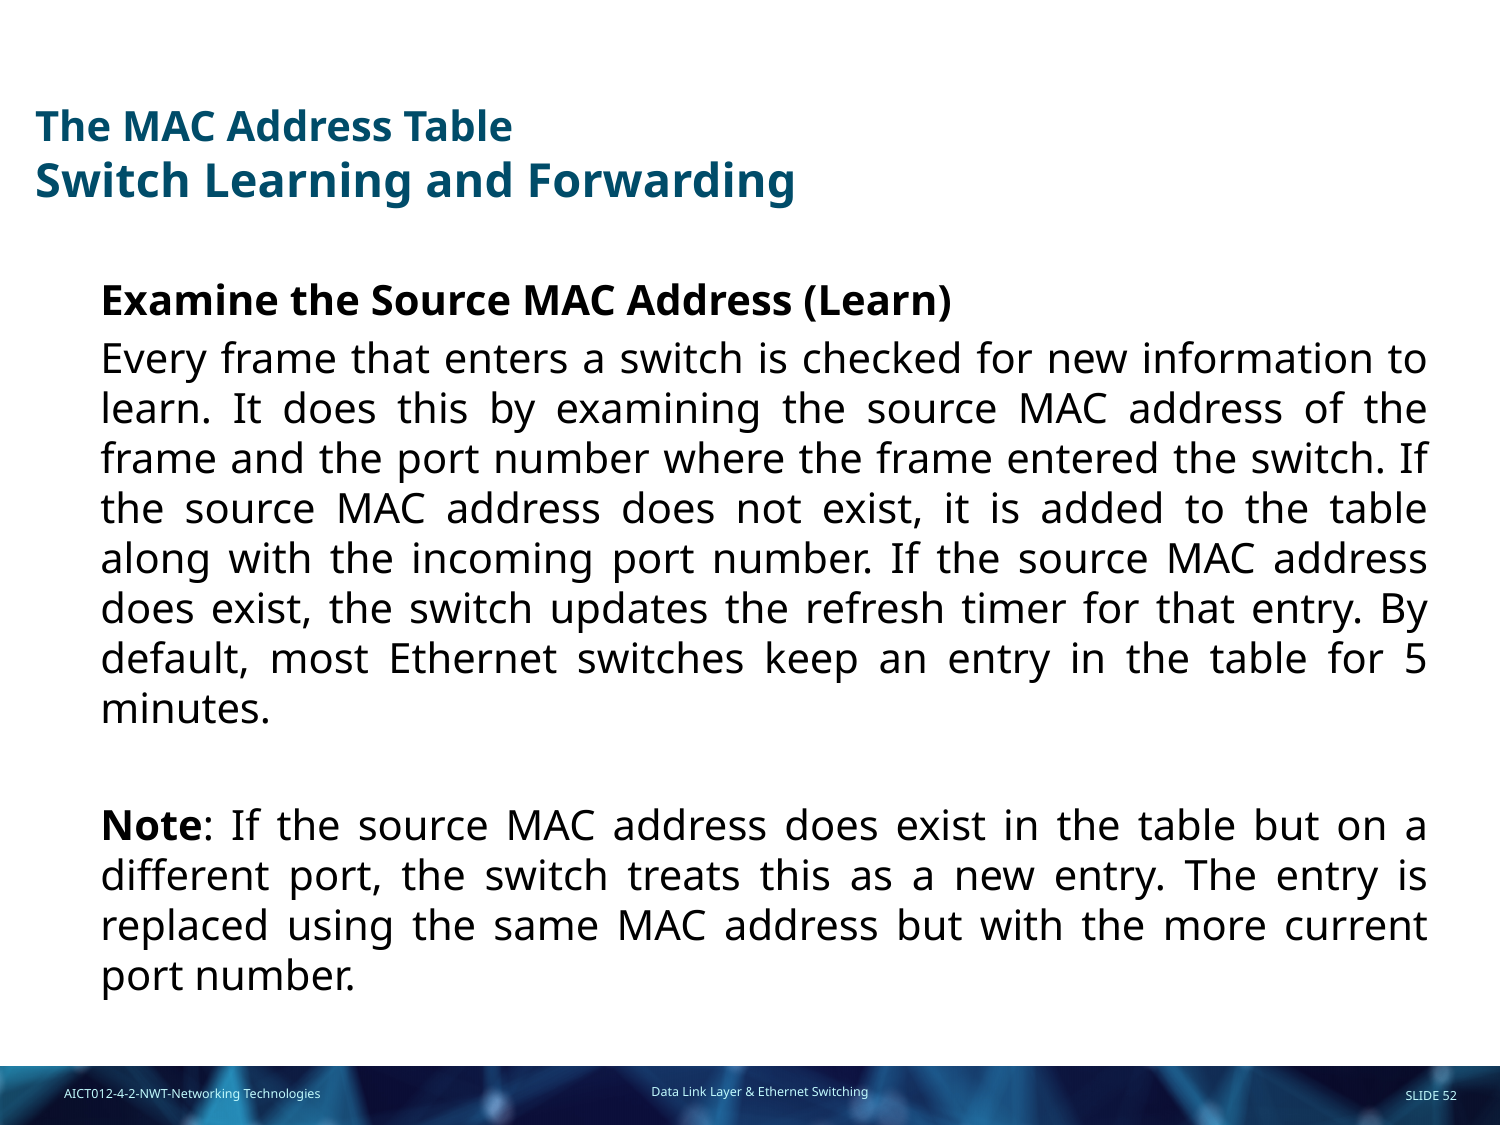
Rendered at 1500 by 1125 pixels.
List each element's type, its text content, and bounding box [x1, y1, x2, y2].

picture [0, 1066, 1500, 1125]
list Examine the Source MAC Address (Learn) Every frame that enters a switch is checked for new information to learn. It does this by examining the source MAC address of the frame and the port number where the frame entered the switch. If the source MAC address does not exist, it is added to the table along with the incoming port number. If the source MAC address does exist, the switch updates the refresh timer for that entry. By default, most Ethernet switches keep an entry in the table for 5 minutes. Note: If the source MAC address does exist in the table but on a different port, the switch treats this as a new entry. The entry is replaced using the same MAC address but with the more current port number. [85, 265, 1444, 866]
title The MAC Address Table Switch Learning and Forwarding [20, 93, 1389, 214]
